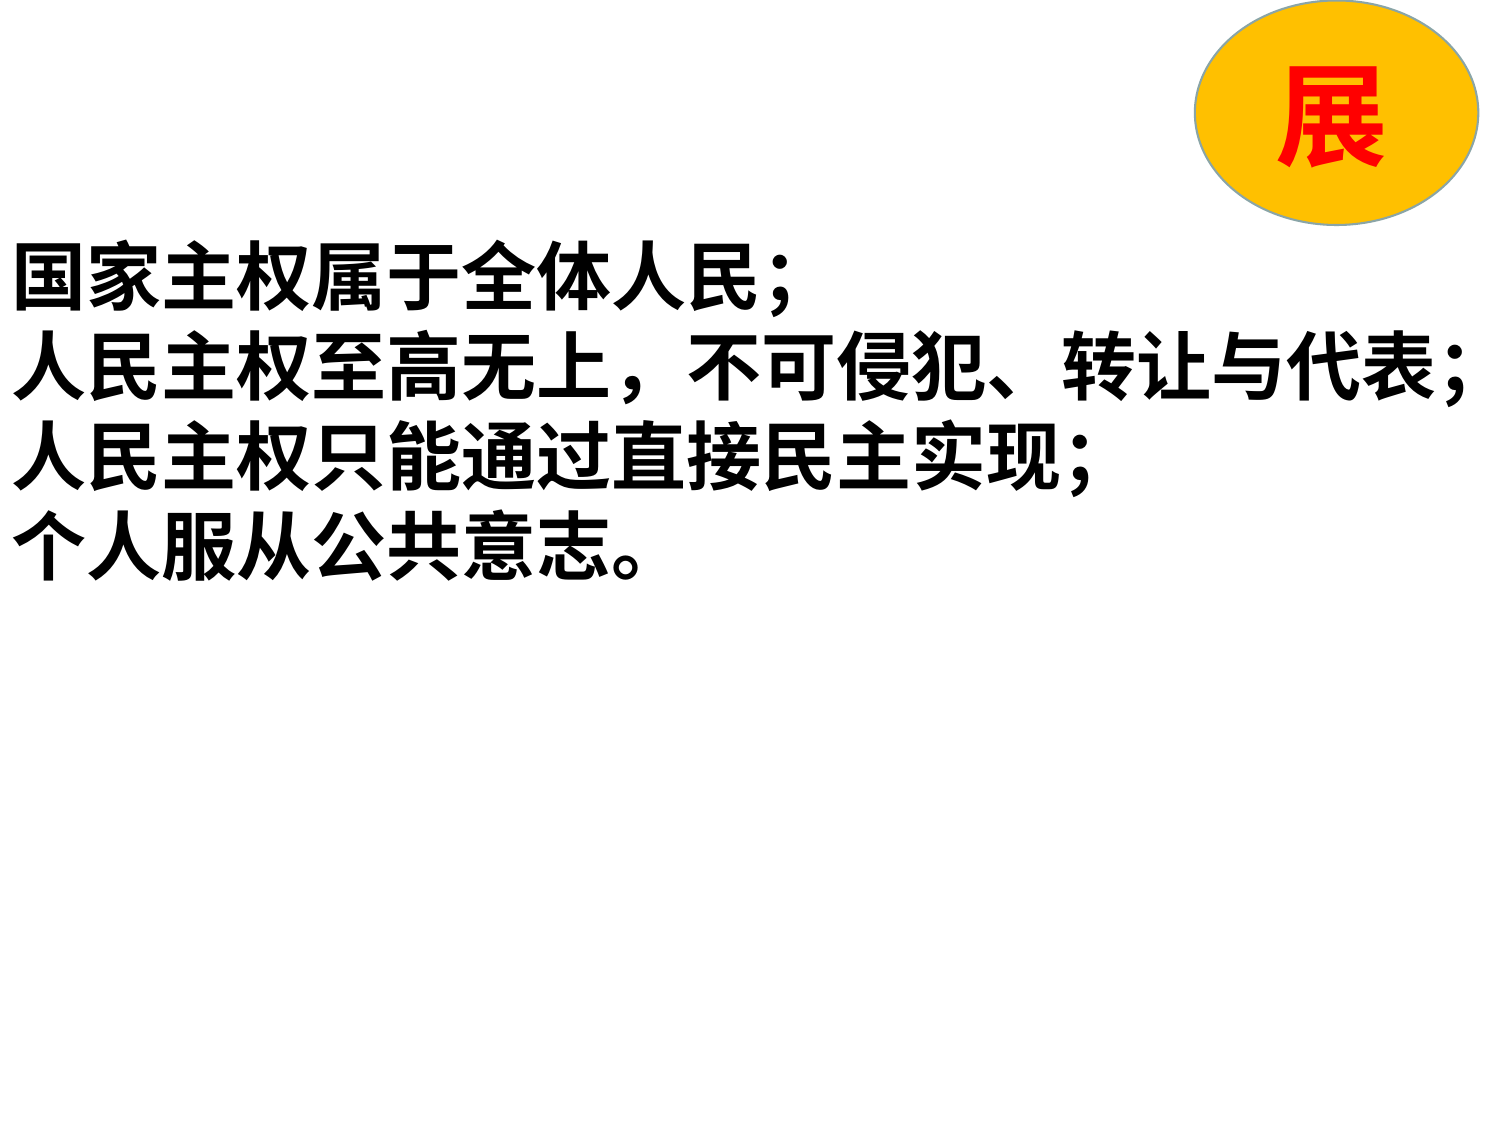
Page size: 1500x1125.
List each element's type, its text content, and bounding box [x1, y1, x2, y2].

text_box 展 [1260, 37, 1355, 187]
text_box 国家主权属于全体人民； 人民主权至高无上，不可侵犯、转让与代表；人民主权只能通过直接民主实现； 个人服从公共意志。 [0, 2, 1494, 598]
text_box [1193, 0, 1480, 227]
